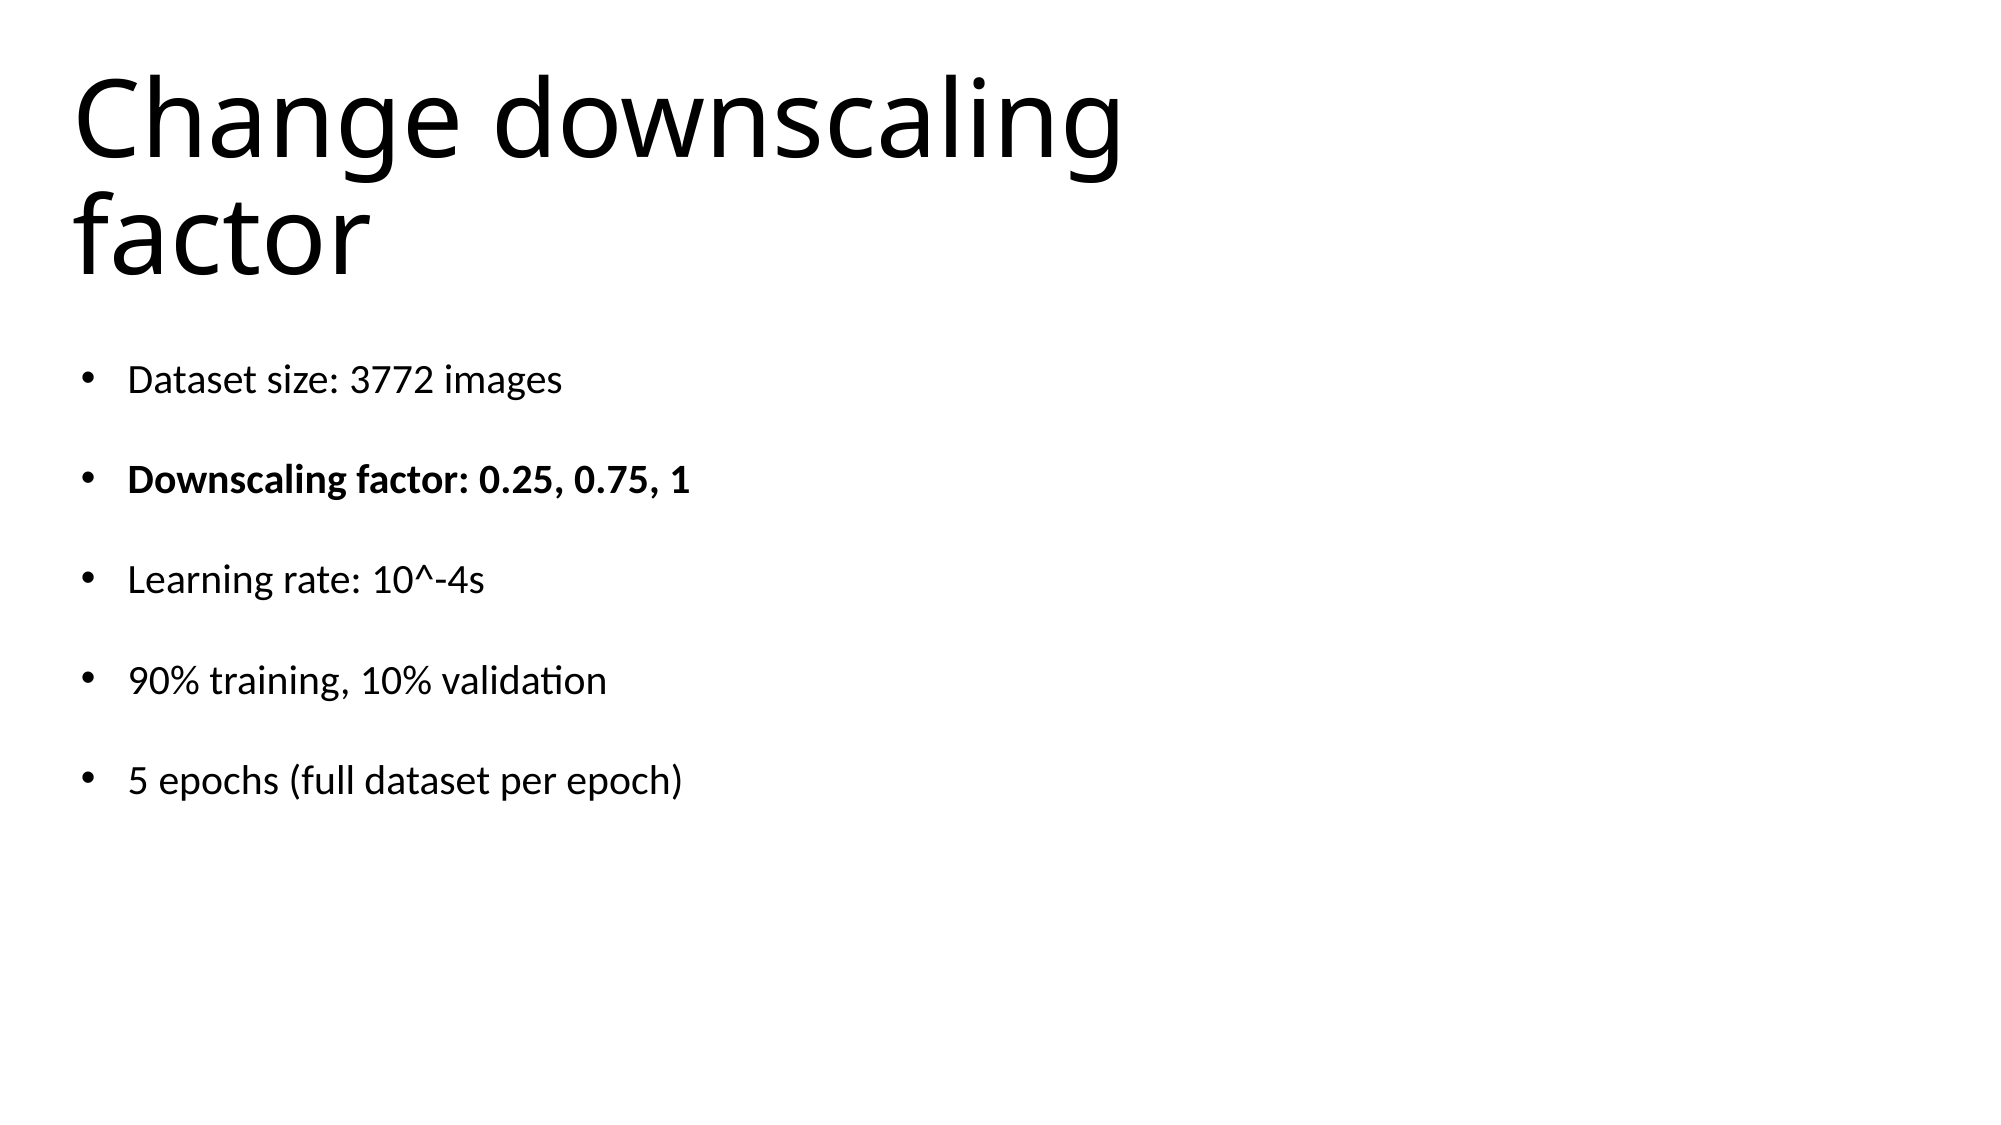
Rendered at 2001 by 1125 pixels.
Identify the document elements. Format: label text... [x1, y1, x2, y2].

text_box Dataset size: 3772 images Downscaling factor: 0.25, 0.75, 1 Learning rate: 10^-4s 90% training, 10% validation 5 epochs (full dataset per epoch) [66, 294, 737, 810]
text_box Change downscaling factor [57, 31, 1285, 331]
